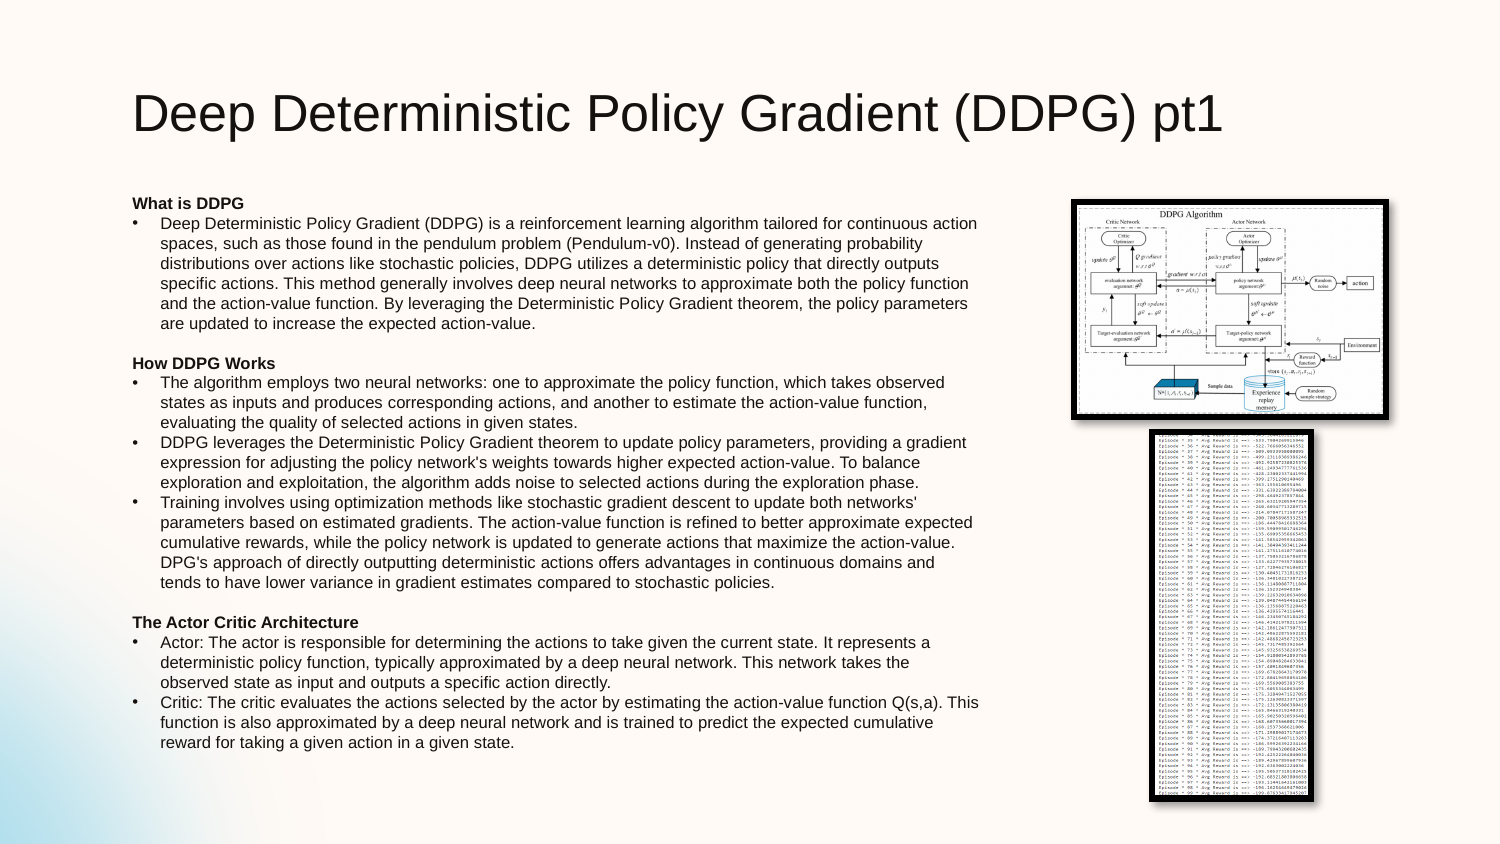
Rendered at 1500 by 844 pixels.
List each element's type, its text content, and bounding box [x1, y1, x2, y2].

picture [1077, 204, 1383, 415]
title Deep Deterministic Policy Gradient (DDPG) pt1 [117, 64, 1383, 155]
picture [0, 104, 673, 844]
picture [1154, 434, 1308, 796]
subtitle What is DDPG Deep Deterministic Policy Gradient (DDPG) is a reinforcement learning algorithm tailored for continuous action spaces, such as those found in the pendulum problem (Pendulum-v0). Instead of generating probability distributions over actions like stochastic policies, DDPG utilizes a deterministic policy that directly outputs specific actions. This method generally involves deep neural networks to approximate both the policy function and the action-value function. By leveraging the Deterministic Policy Gradient theorem, the policy parameters are updated to increase the expected action-value. How DDPG Works The algorithm employs two neural networks: one to approximate the policy function, which takes observed states as inputs and produces corresponding actions, and another to estimate the action-value function, evaluating the quality of selected actions in given states. DDPG leverages the Deterministic Policy Gradient theorem to update policy parameters, providing a gradient expression for adjusting the policy network's weights towards higher expected action-value. To balance exploration and exploitation, the algorithm adds noise to selected actions during the exploration phase. Training involves using optimization methods like stochastic gradient descent to update both networks' parameters based on estimated gradients. The action-value function is refined to better approximate expected cumulative rewards, while the policy network is updated to generate actions that maximize the action-value. DPG's approach of directly outputting deterministic actions offers advantages in continuous domains and tends to have lower variance in gradient estimates compared to stochastic policies. The Actor Critic Architecture Actor: The actor is responsible for determining the actions to take given the current state. It represents a deterministic policy function, typically approximated by a deep neural network. This network takes the observed state as input and outputs a specific action directly. Critic: The critic evaluates the actions selected by the actor by estimating the action-value function Q(s,a). This function is also approximated by a deep neural network and is trained to predict the expected cumulative reward for taking a given action in a given state. [117, 177, 996, 812]
